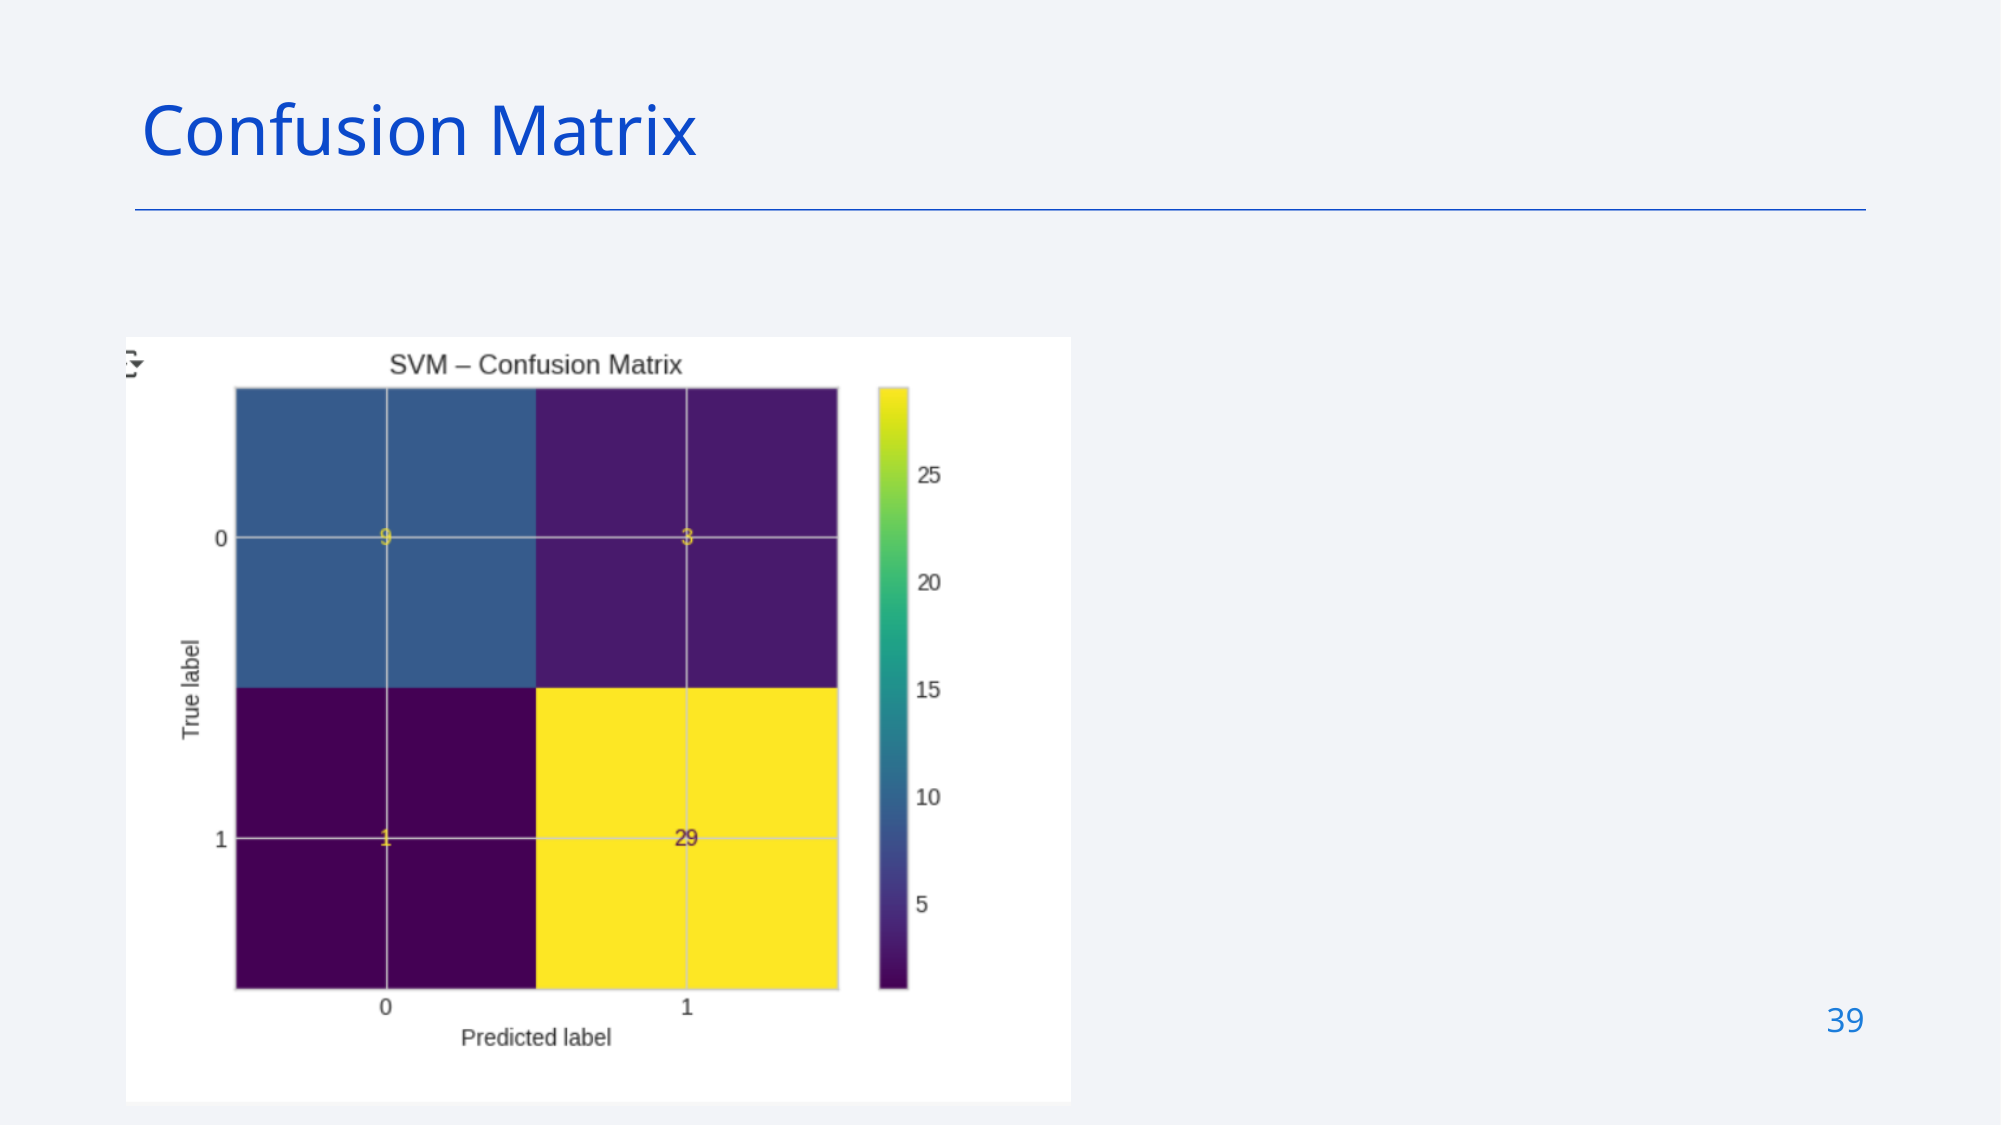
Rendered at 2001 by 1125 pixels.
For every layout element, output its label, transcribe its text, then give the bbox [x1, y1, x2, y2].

picture [0, 0, 2001, 1125]
text_box Confusion Matrix [126, 88, 1852, 179]
slide_number 39 [1429, 988, 1880, 1055]
